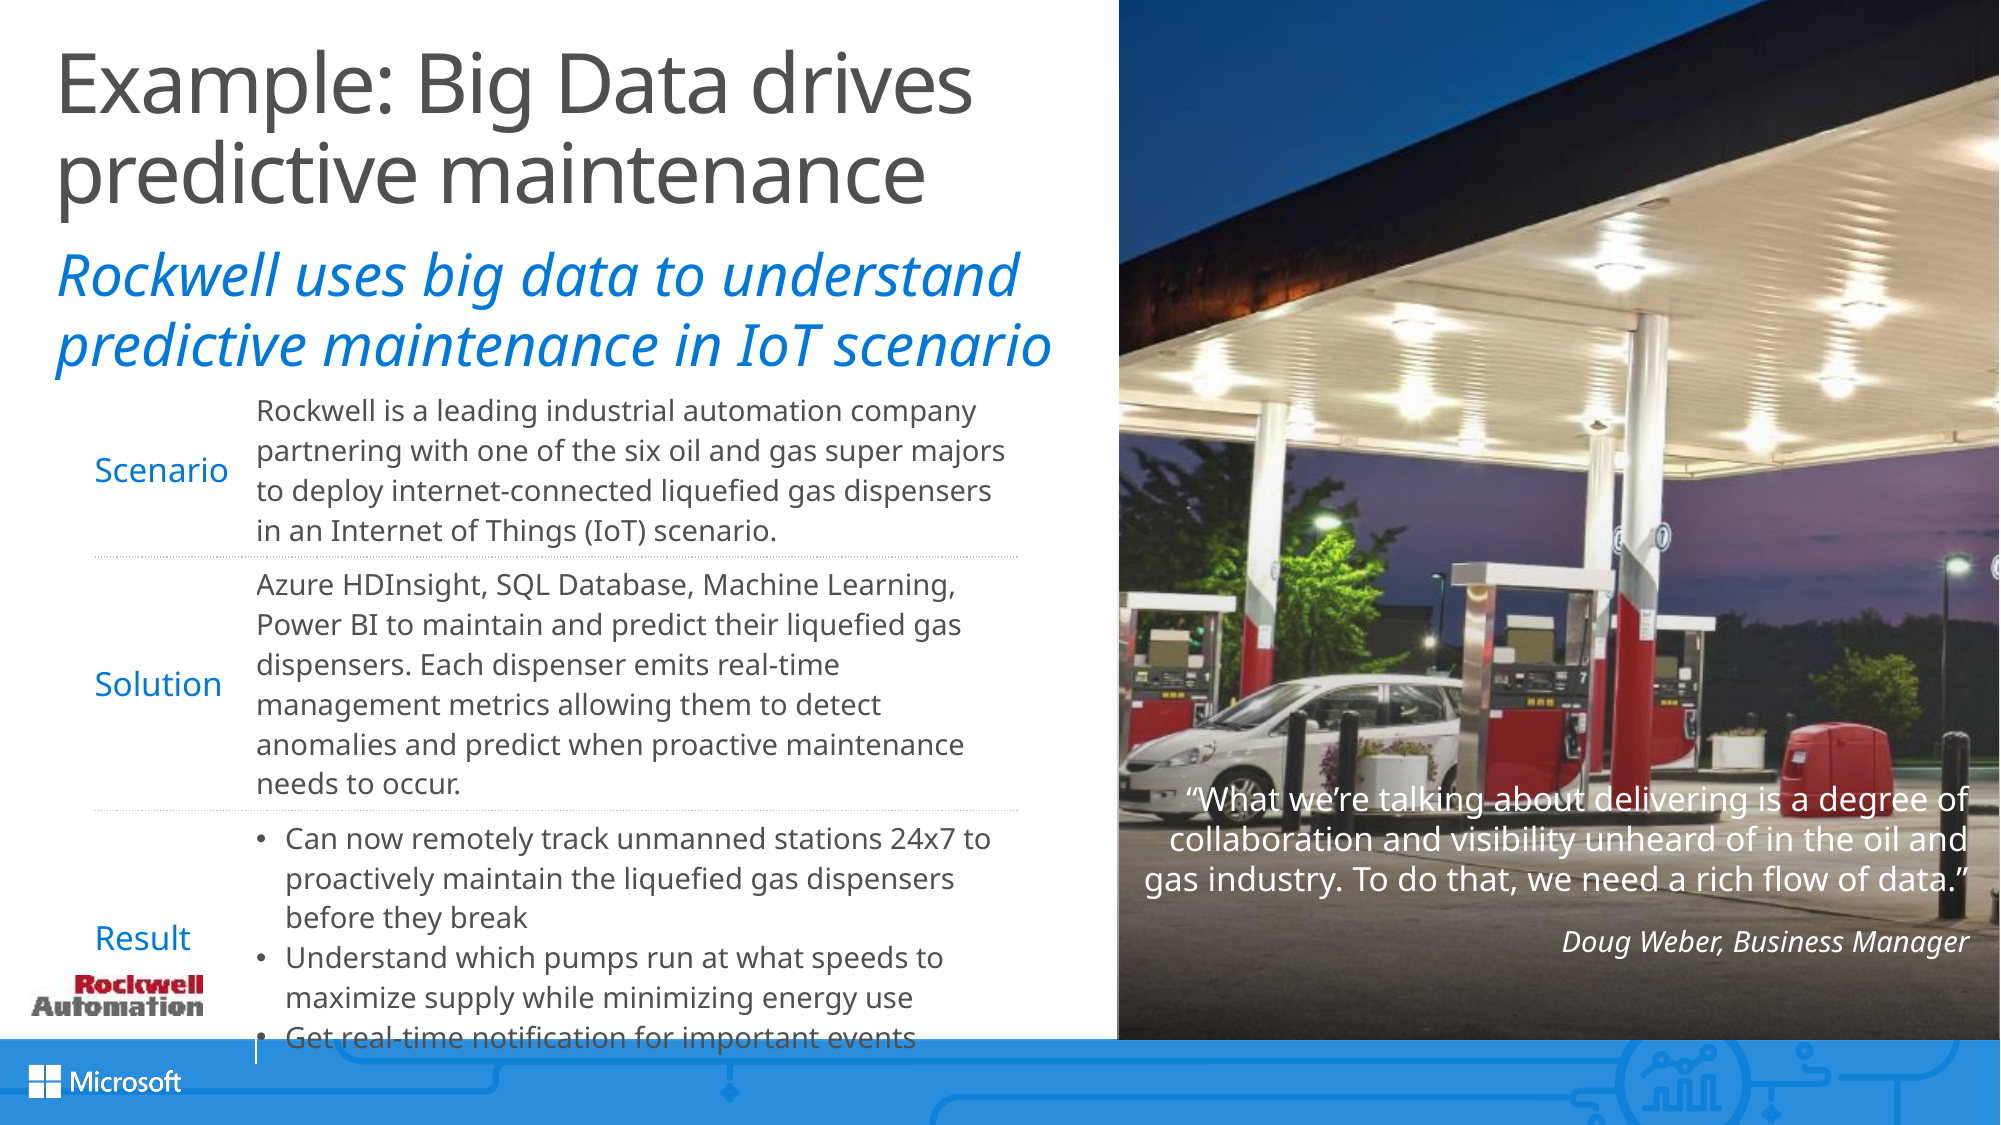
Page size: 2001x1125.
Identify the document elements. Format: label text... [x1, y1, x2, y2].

table_header Scenario [95, 383, 255, 557]
table_cell Can now remotely track unmanned stations 24x7 to proactively maintain the liquefied gas dispensers before they break Understand which pumps run at what speeds to maximize supply while minimizing energy use Get real-time notification for important events [257, 811, 1018, 1064]
table_header Rockwell is a leading industrial automation company partnering with one of the six oil and gas super majors to deploy internet-connected liquefied gas dispensers in an Internet of Things (IoT) scenario. [257, 383, 1018, 557]
list Rockwell uses big data to understand predictive maintenance in IoT scenario [56, 238, 1098, 380]
picture [30, 975, 203, 1017]
table_cell Azure HDInsight, SQL Database, Machine Learning, Power BI to maintain and predict their liquefied gas dispensers. Each dispenser emits real-time management metrics allowing them to detect anomalies and predict when proactive maintenance needs to occur. [257, 557, 1018, 811]
title Example: Big Data drives predictive maintenance [30, 26, 1082, 175]
table_cell Result [95, 811, 255, 1064]
table_cell Solution [95, 557, 255, 811]
picture [1119, 0, 1999, 1040]
